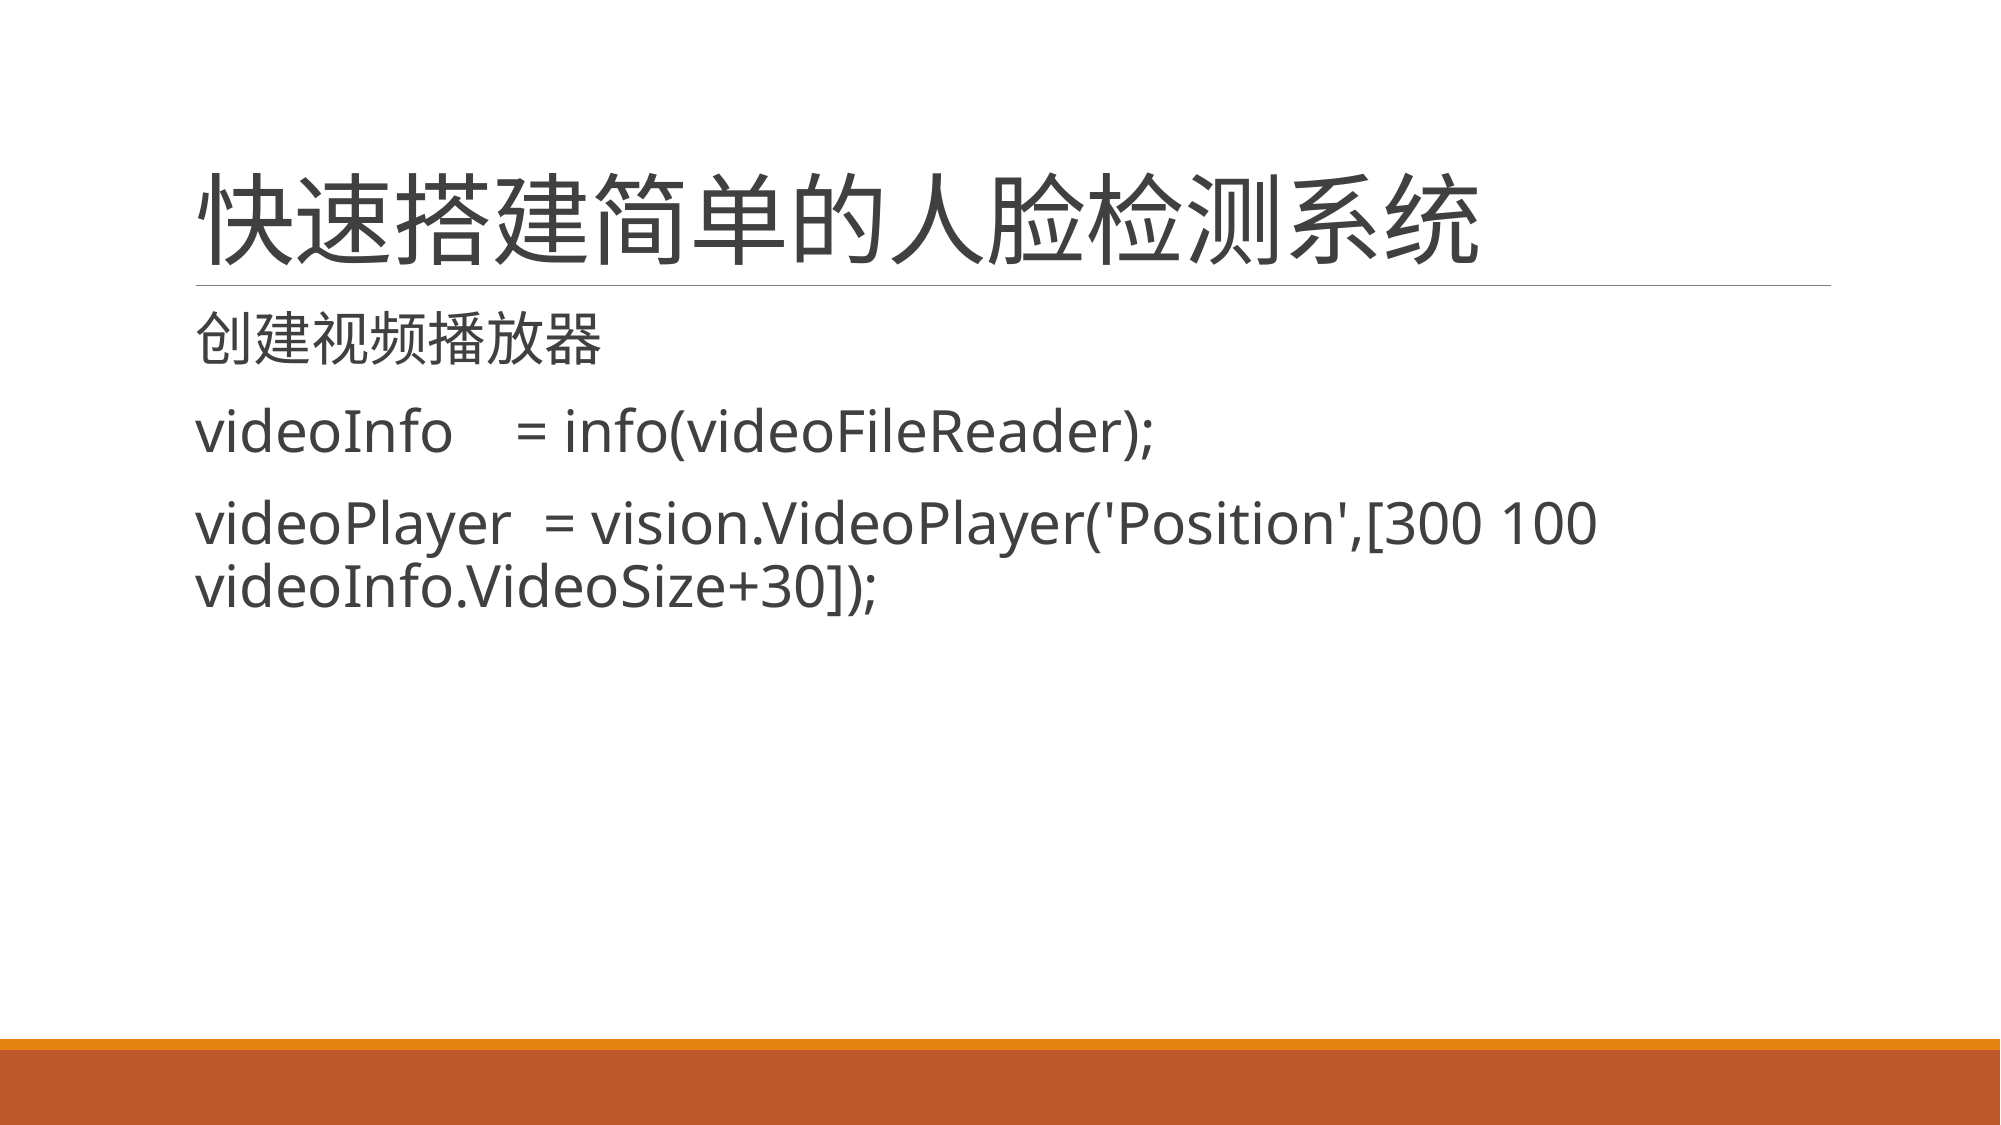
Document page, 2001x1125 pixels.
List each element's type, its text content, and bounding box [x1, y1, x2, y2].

title 快速搭建简单的人脸检测系统 [180, 47, 1830, 285]
list 创建视频播放器 videoInfo = info(videoFileReader); videoPlayer = vision.VideoPlayer('Position',[300 100 videoInfo.VideoSize+30]); [180, 302, 1830, 963]
